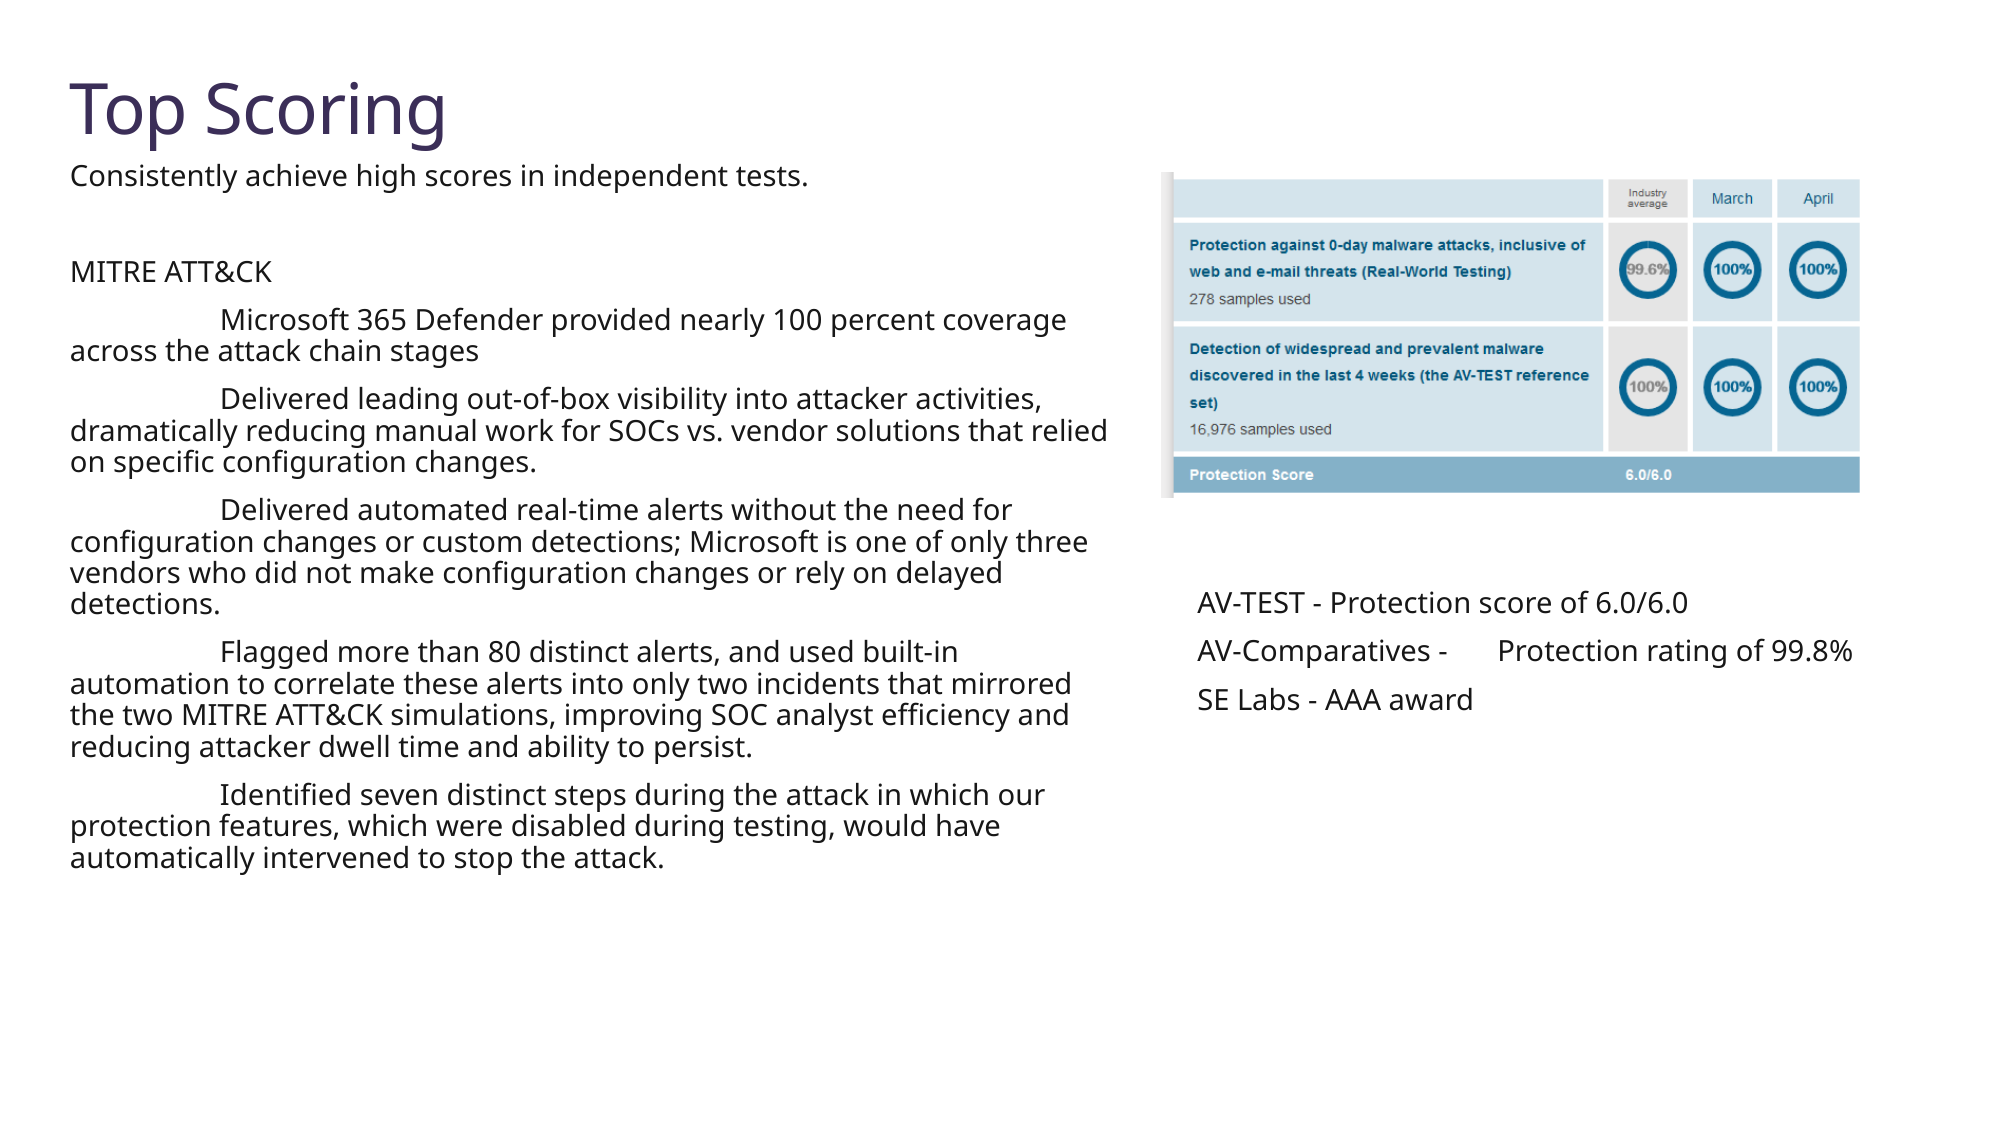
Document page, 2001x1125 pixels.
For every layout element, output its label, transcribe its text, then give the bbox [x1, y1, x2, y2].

title Top Scoring [69, 36, 982, 160]
list Consistently achieve high scores in independent tests. MITRE ATT&CK Microsoft 365 Defender provided nearly 100 percent coverage across the attack chain stages Delivered leading out-of-box visibility into attacker activities, dramatically reducing manual work for SOCs vs. vendor solutions that relied on specific configuration changes. Delivered automated real-time alerts without the need for configuration changes or custom detections; Microsoft is one of only three vendors who did not make configuration changes or rely on delayed detections. Flagged more than 80 distinct alerts, and used built-in automation to correlate these alerts into only two incidents that mirrored the two MITRE ATT&CK simulations, improving SOC analyst efficiency and reducing attacker dwell time and ability to persist. Identified seven distinct steps during the attack in which our protection features, which were disabled during testing, would have automatically intervened to stop the attack. [69, 160, 1118, 208]
picture [1160, 172, 1865, 498]
text_box AV-TEST - Protection score of 6.0/6.0 AV-Comparatives - Protection rating of 99.8% SE Labs - AAA award [1197, 588, 2000, 636]
